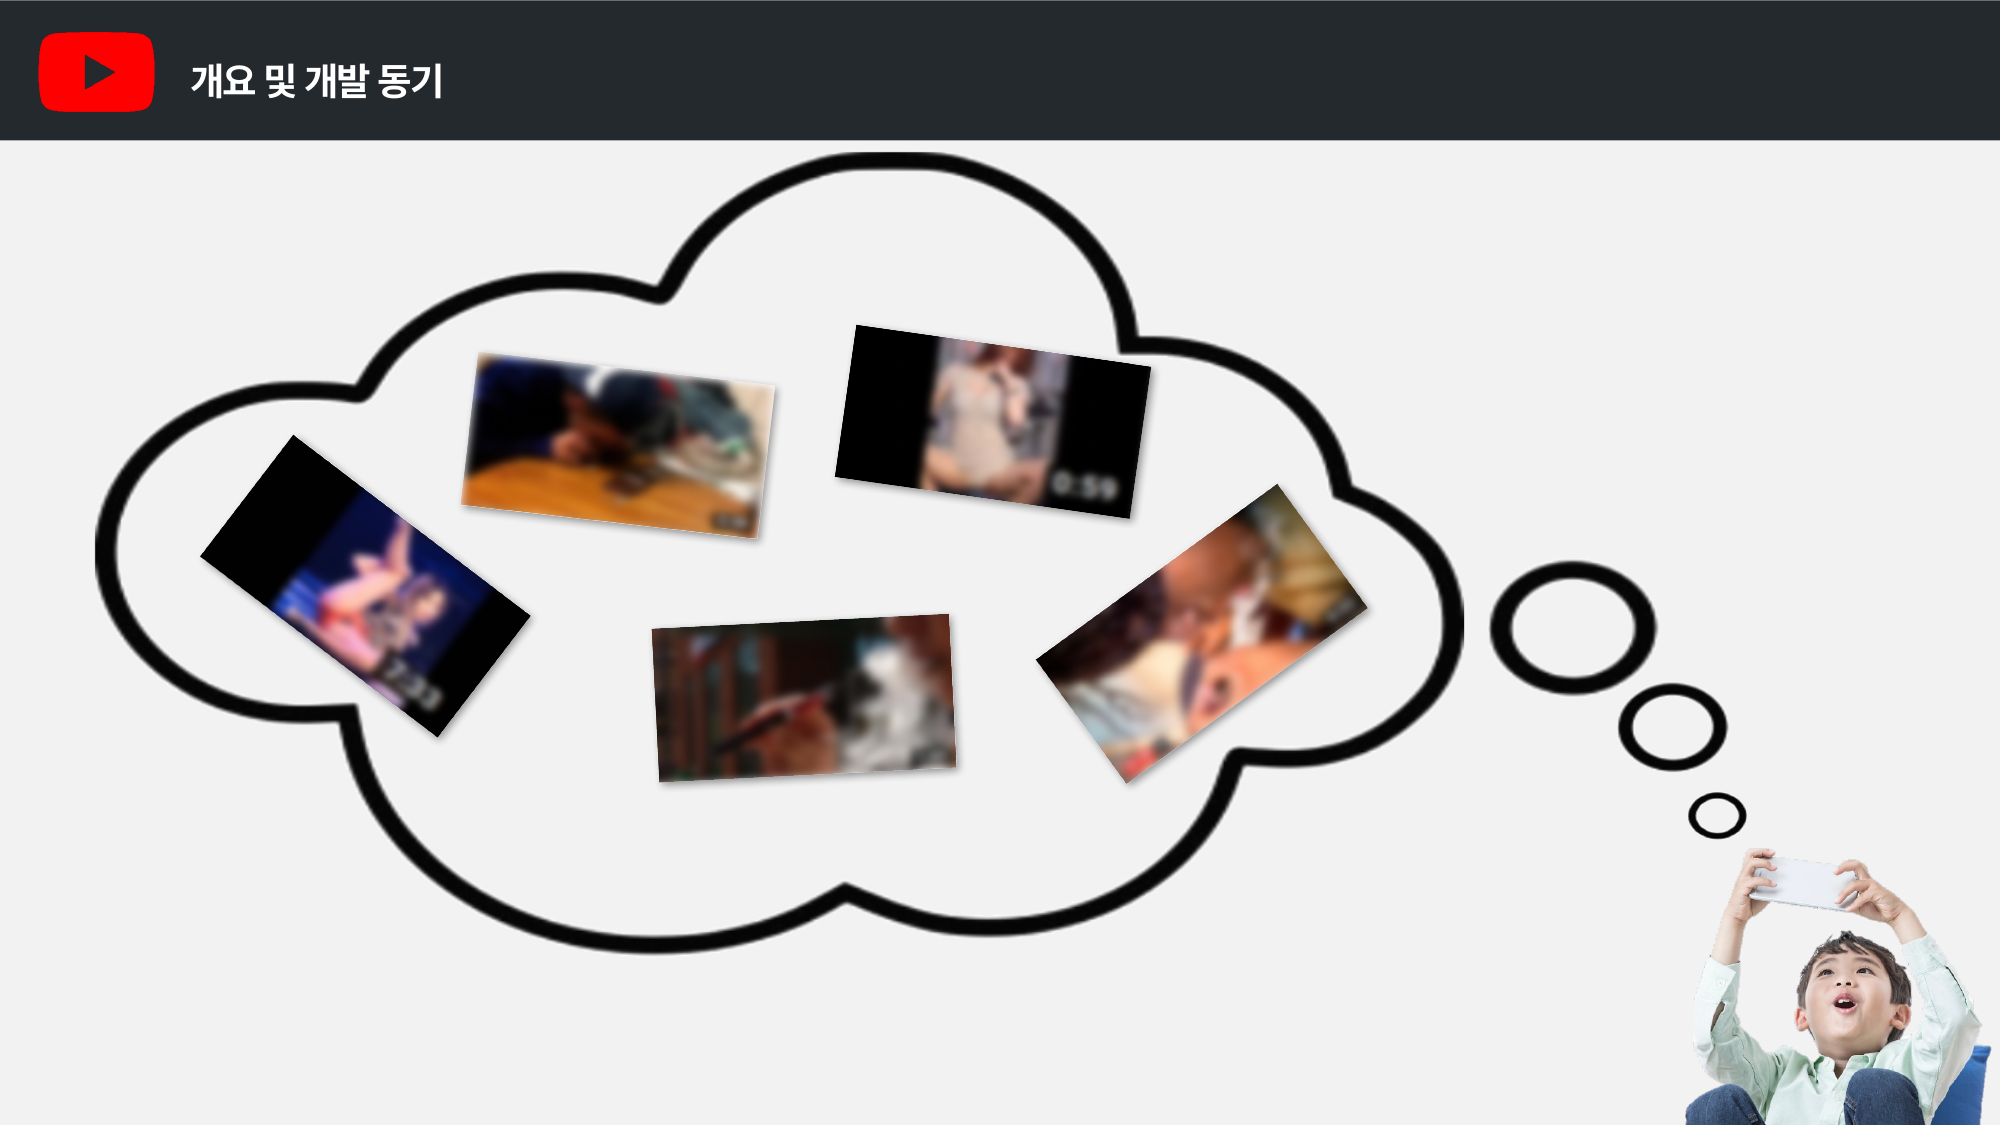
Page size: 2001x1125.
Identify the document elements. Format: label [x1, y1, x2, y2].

picture [92, 149, 2000, 1125]
text_box [0, 0, 2000, 141]
